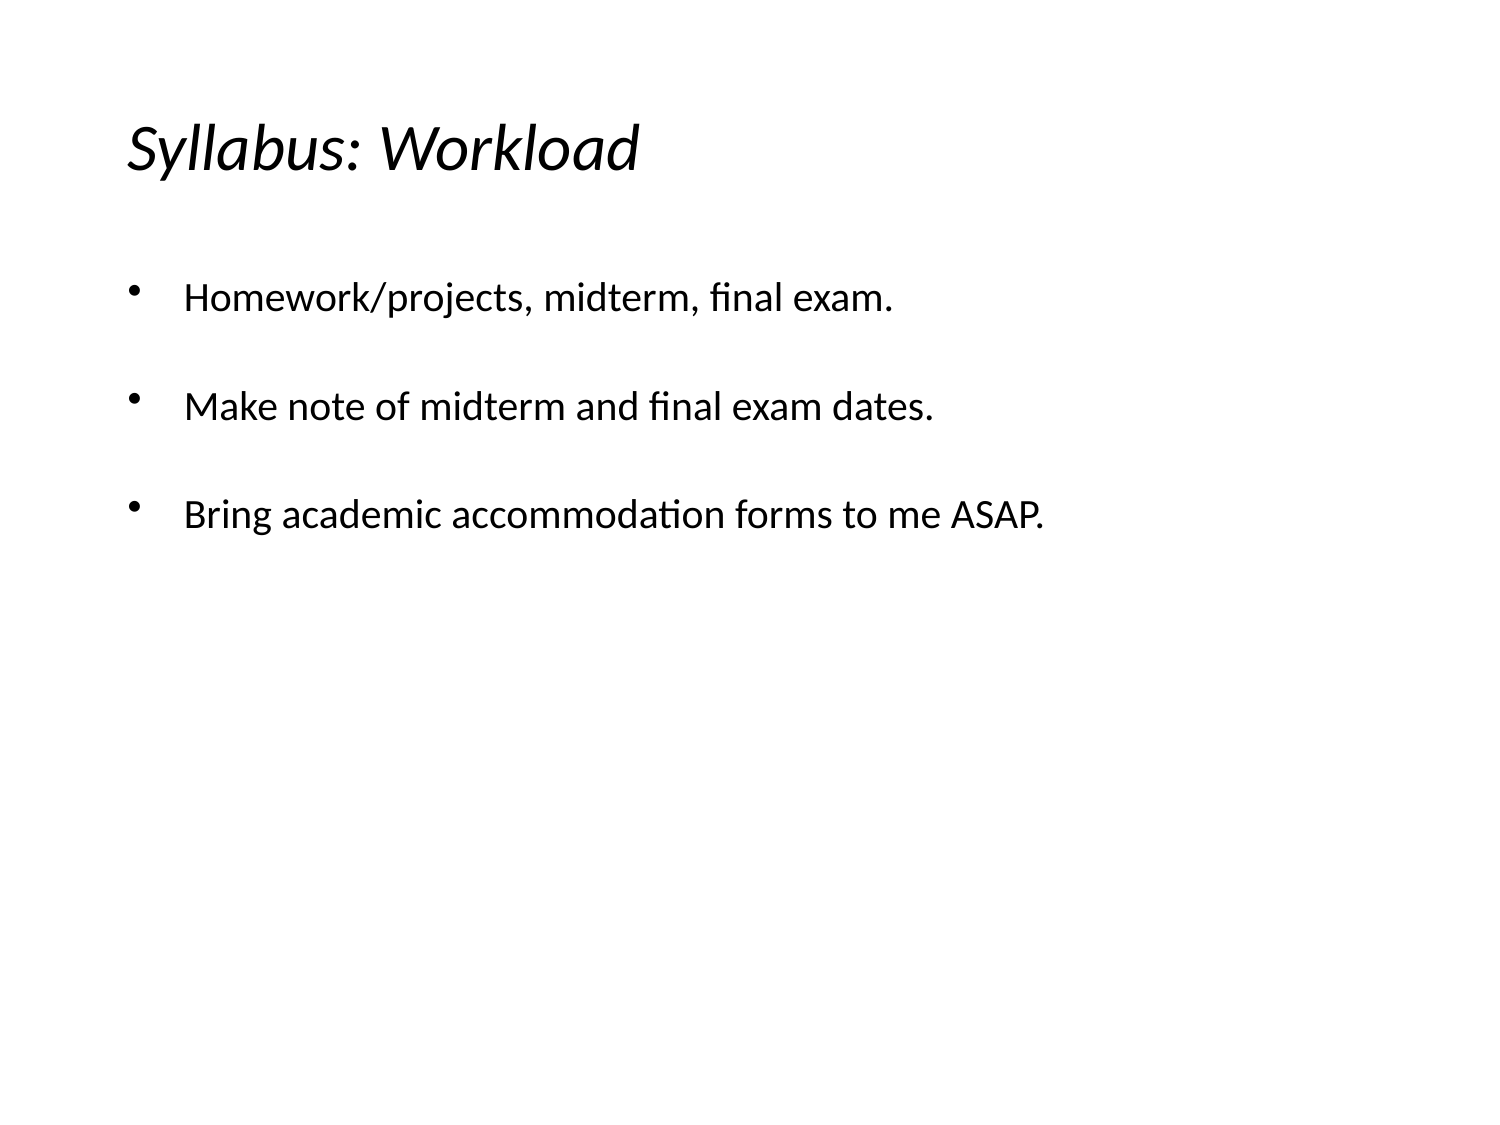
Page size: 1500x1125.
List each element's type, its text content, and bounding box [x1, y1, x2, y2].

title Syllabus: Workload [112, 49, 1388, 238]
list Homework/projects, midterm, final exam. Make note of midterm and final exam dates. Bring academic accommodation forms to me ASAP. [112, 262, 1388, 1001]
